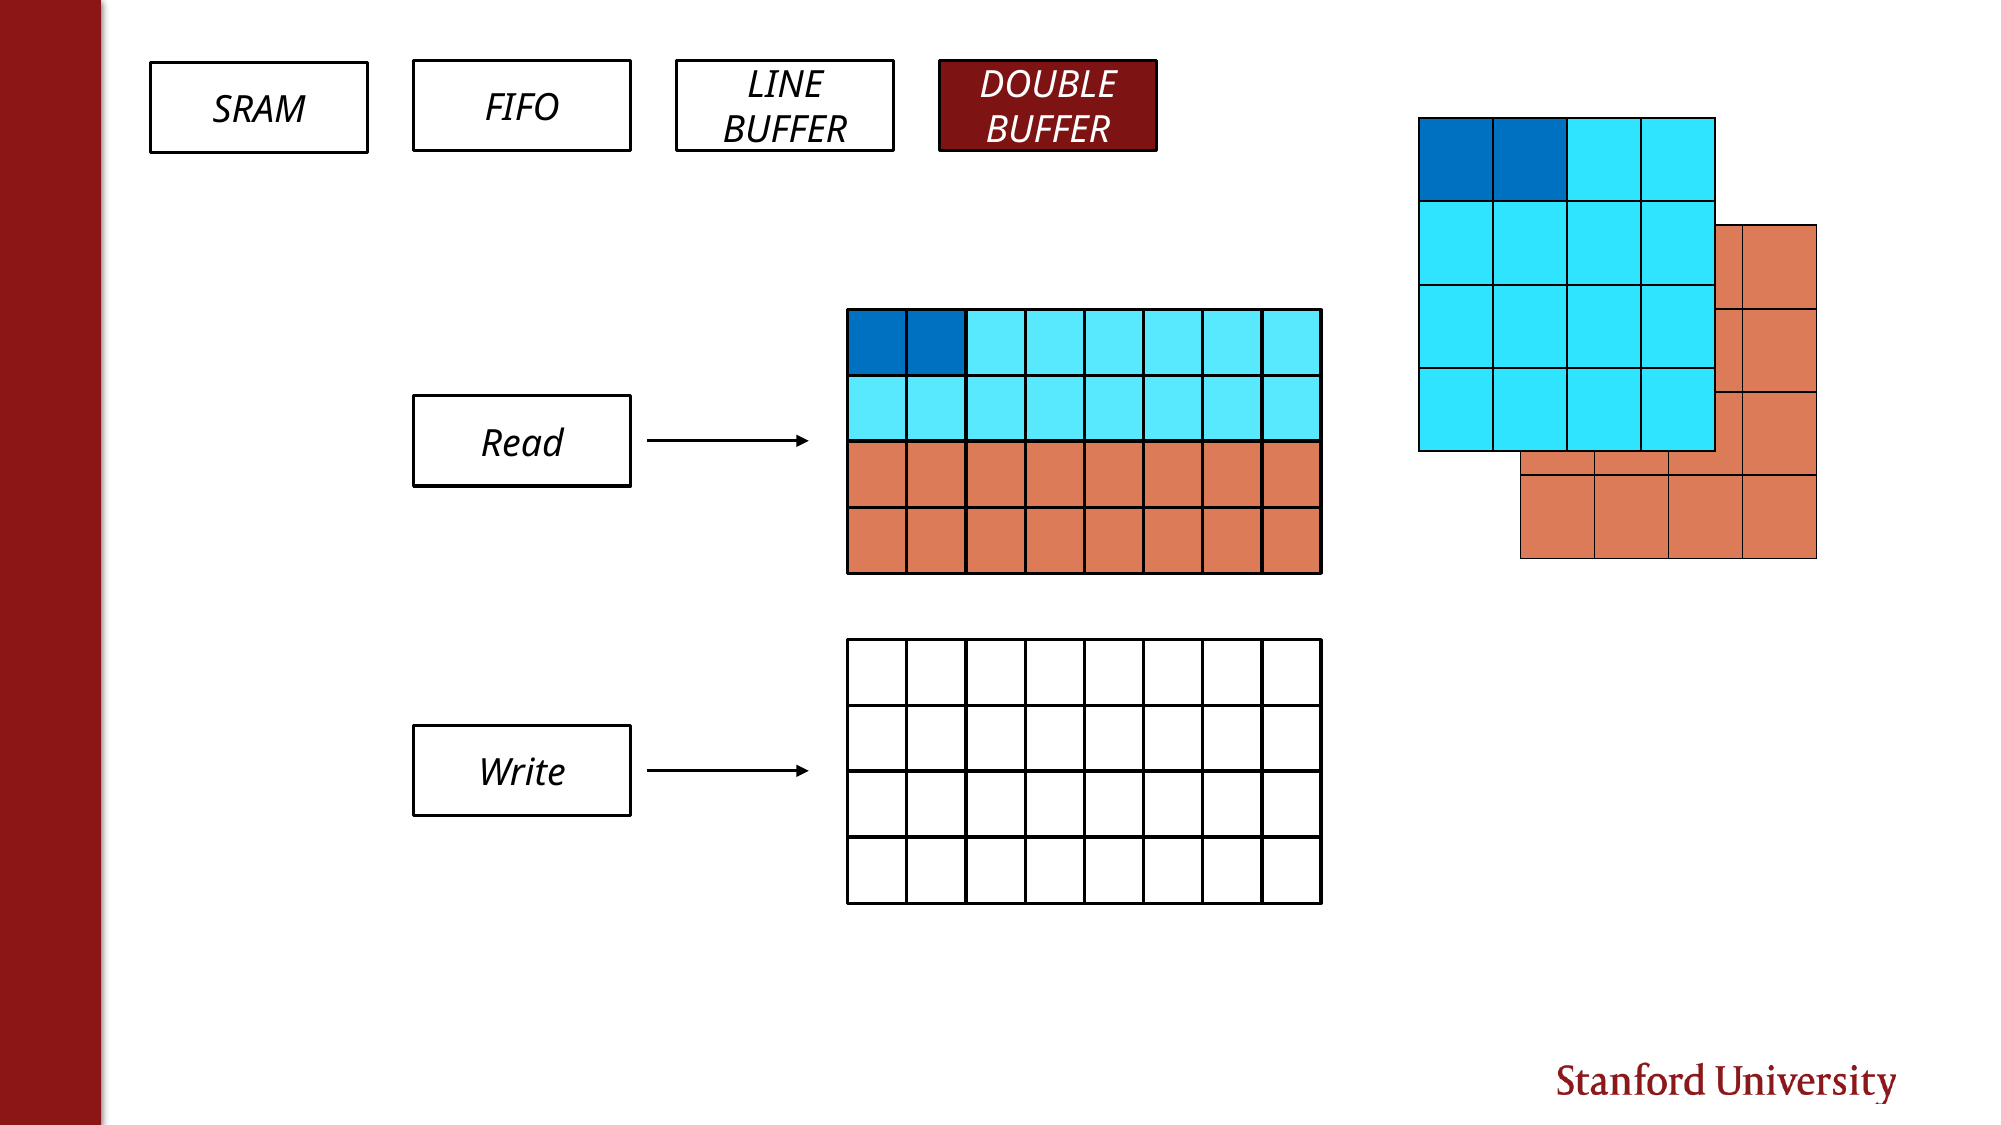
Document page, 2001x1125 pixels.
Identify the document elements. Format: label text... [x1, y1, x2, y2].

table_cell [1669, 476, 1742, 558]
table_cell [1716, 310, 1742, 391]
table_cell [1642, 202, 1714, 284]
table_cell [1568, 286, 1640, 367]
table_cell [1669, 393, 1742, 474]
table_header [1716, 226, 1742, 308]
table_cell [1743, 476, 1816, 558]
text_box Read [411, 394, 633, 488]
table_cell [1494, 369, 1566, 450]
text_box FIFO [411, 58, 633, 153]
table_cell [1568, 369, 1640, 450]
table_header [1494, 119, 1566, 200]
table_header [1642, 119, 1714, 200]
table_cell [1595, 452, 1668, 474]
table_header [1568, 119, 1640, 200]
table_cell [1420, 369, 1492, 450]
table_cell [1595, 476, 1668, 558]
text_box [847, 309, 1322, 574]
table_cell [1521, 452, 1594, 474]
table_cell [1568, 202, 1640, 284]
text_box DOUBLE BUFFER [937, 58, 1159, 153]
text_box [847, 639, 1322, 904]
table_header [1420, 119, 1492, 200]
text_box LINE BUFFER [674, 58, 896, 153]
text_box Write [411, 724, 633, 818]
table_cell [1494, 286, 1566, 367]
table_cell [1494, 202, 1566, 284]
text_box SRAM [149, 60, 370, 155]
table_cell [1642, 369, 1714, 450]
table_cell [1642, 286, 1714, 367]
table_header [1743, 226, 1816, 308]
table_cell [1521, 476, 1594, 558]
table_cell [1743, 310, 1816, 391]
table_cell [1420, 202, 1492, 284]
table_cell [1420, 286, 1492, 367]
table_cell [1743, 393, 1816, 474]
